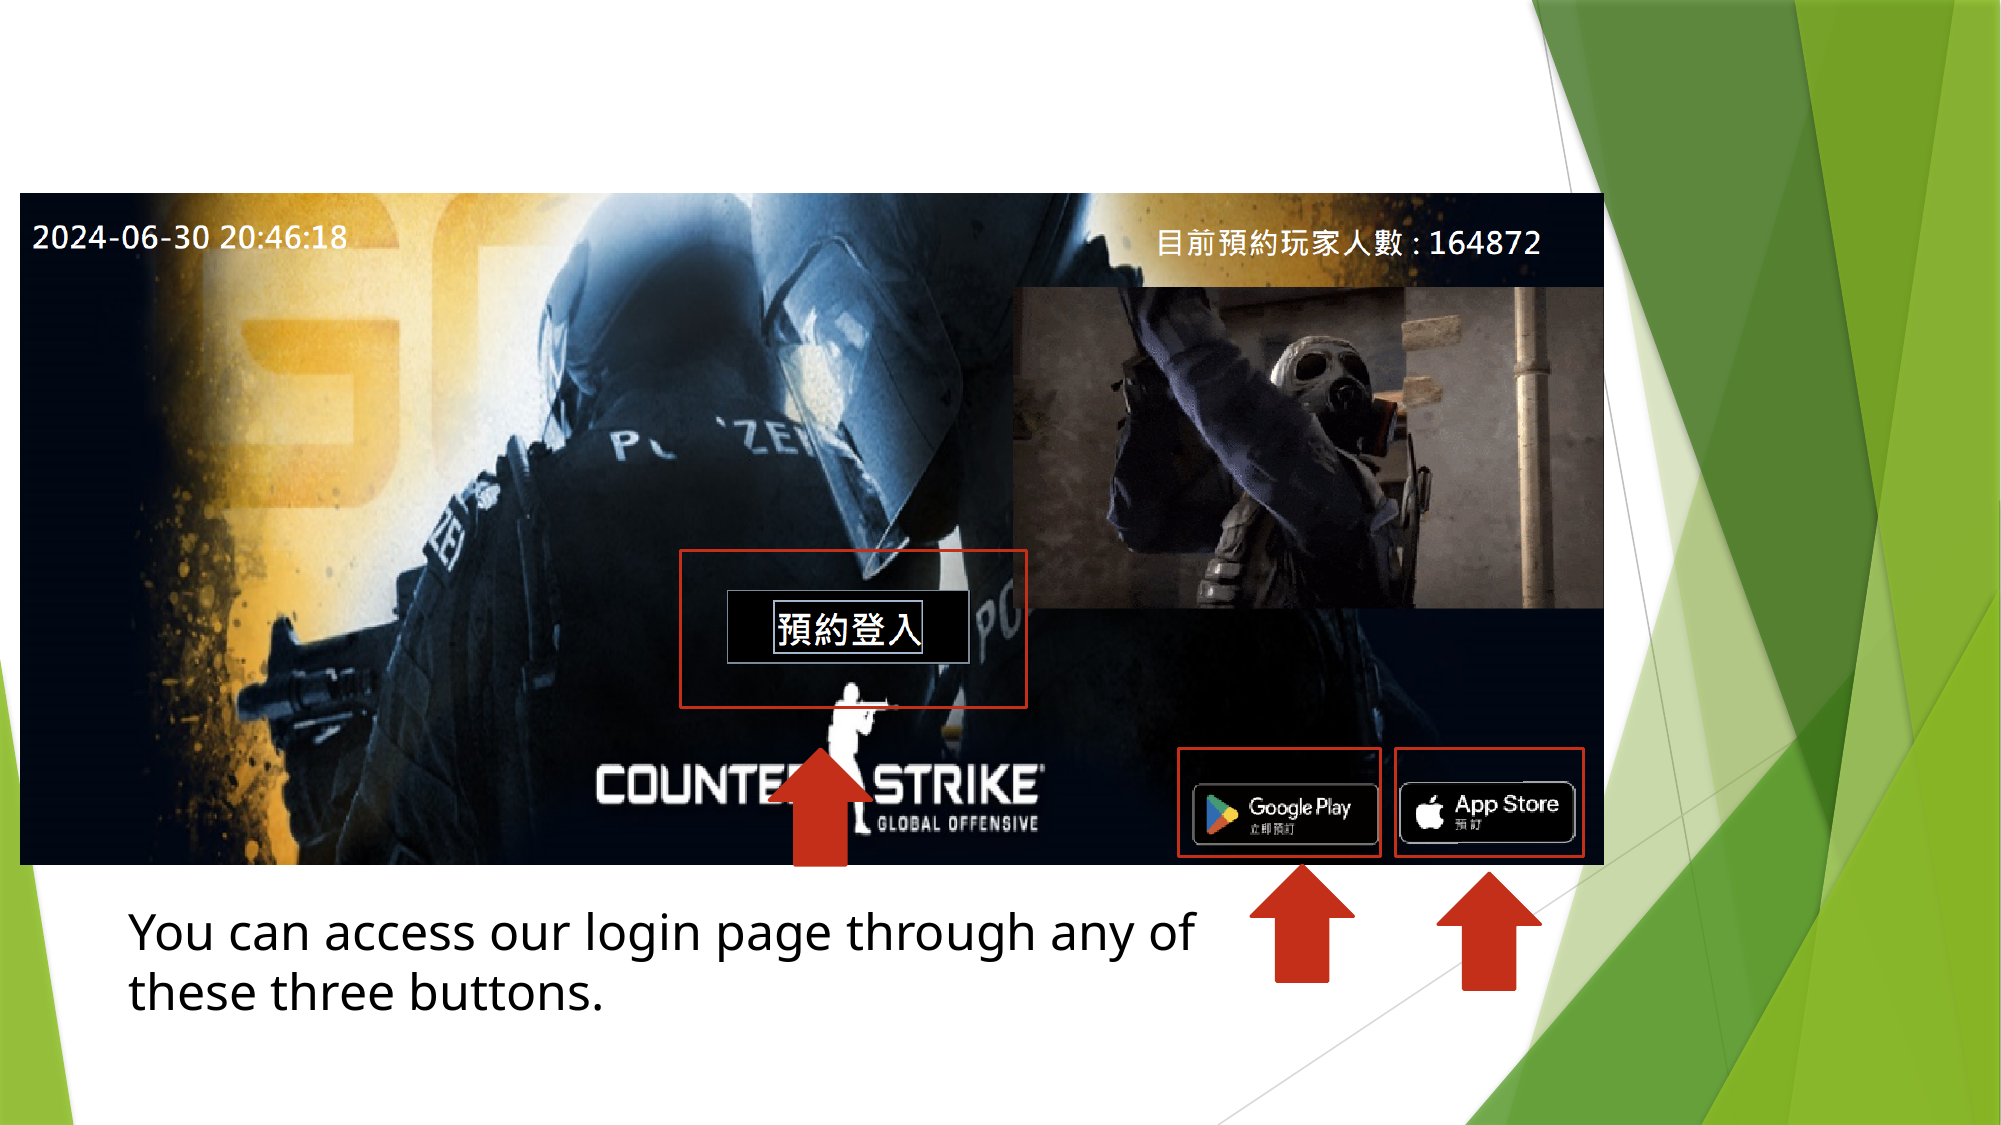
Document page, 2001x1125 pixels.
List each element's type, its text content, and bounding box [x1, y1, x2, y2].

text_box [1436, 877, 1543, 991]
text_box [1268, 877, 1355, 983]
text_box You can access our login page through any of these three buttons. [113, 892, 1268, 1028]
picture [19, 193, 1605, 866]
